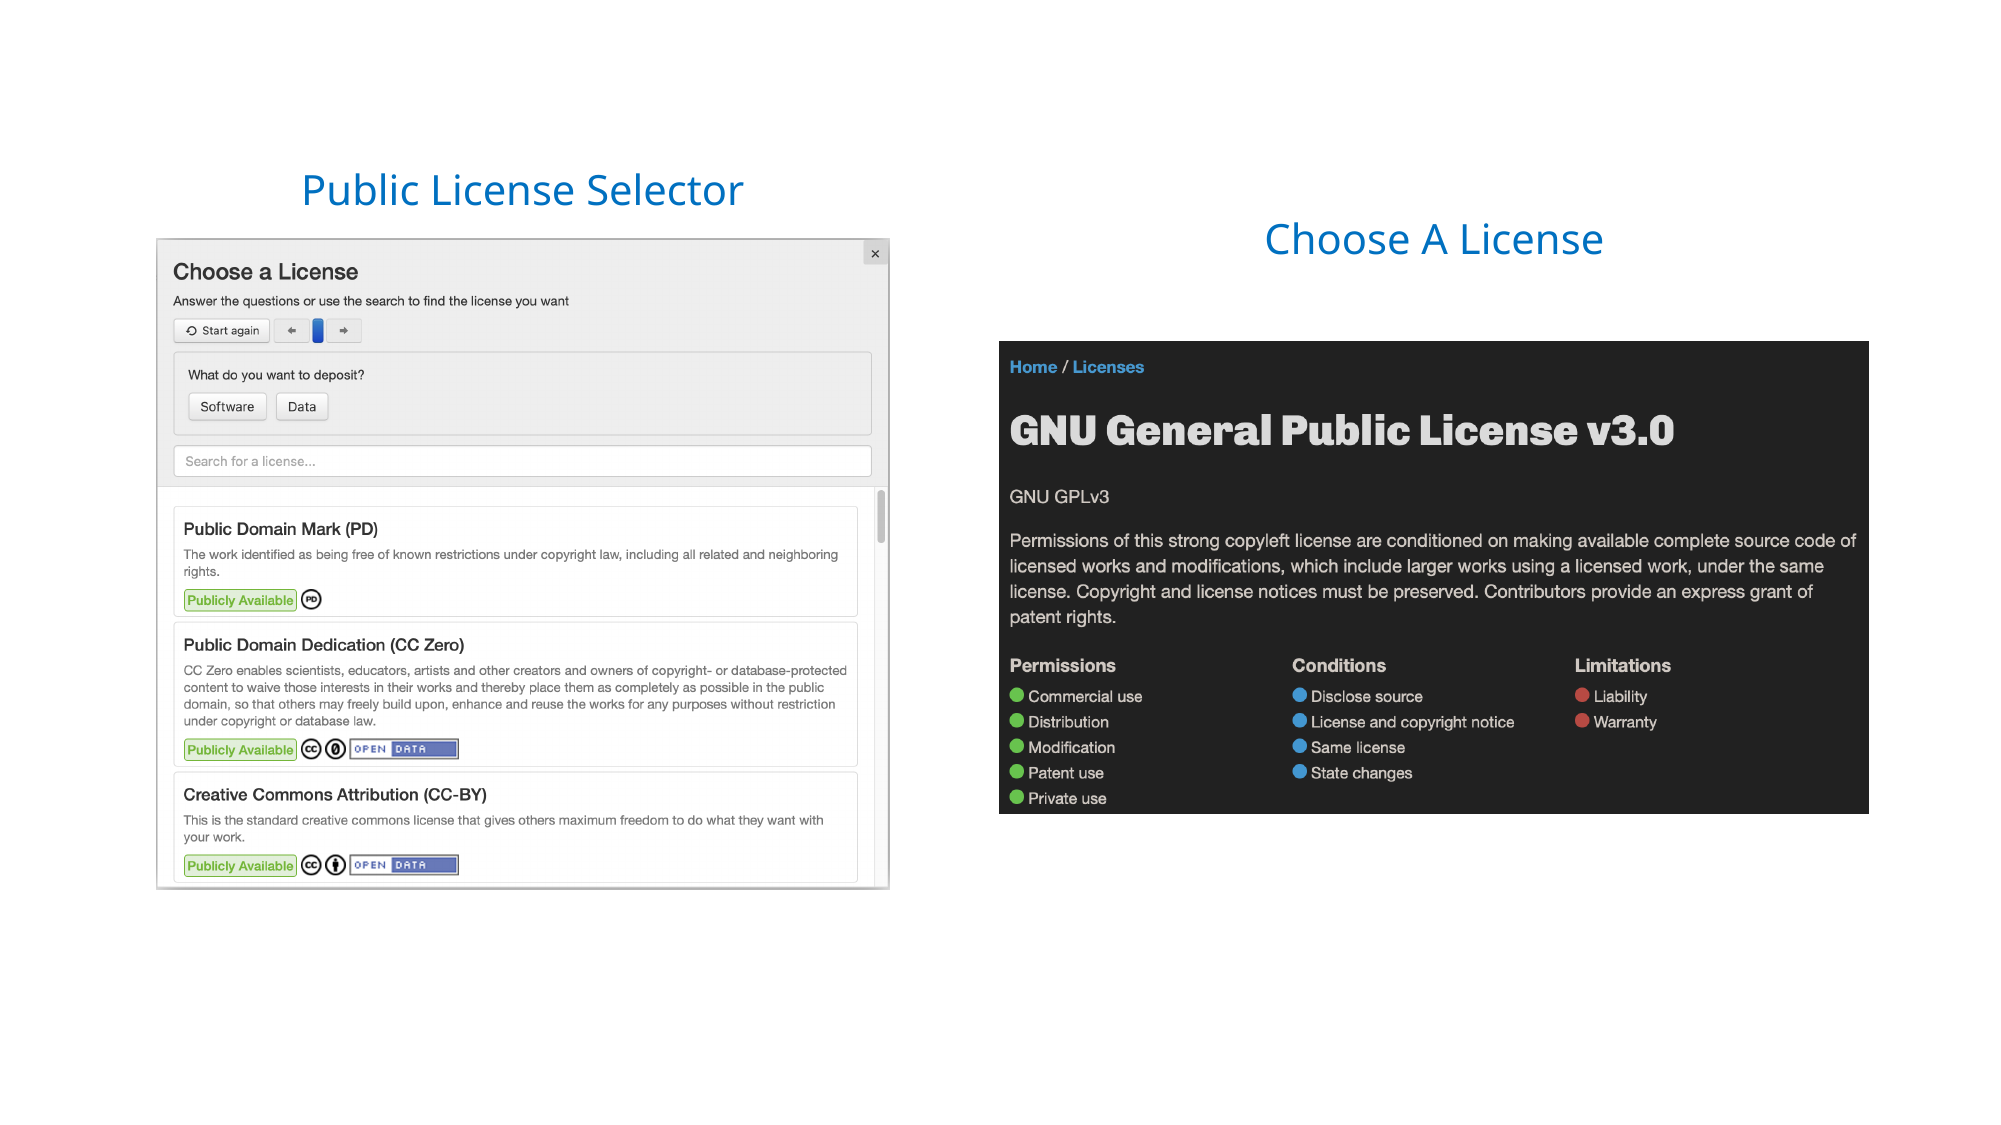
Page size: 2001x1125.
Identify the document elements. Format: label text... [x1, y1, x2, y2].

picture [156, 238, 890, 890]
text_box Choose A License [1068, 205, 1801, 271]
picture [999, 341, 1869, 814]
text_box Public License Selector [156, 156, 890, 222]
